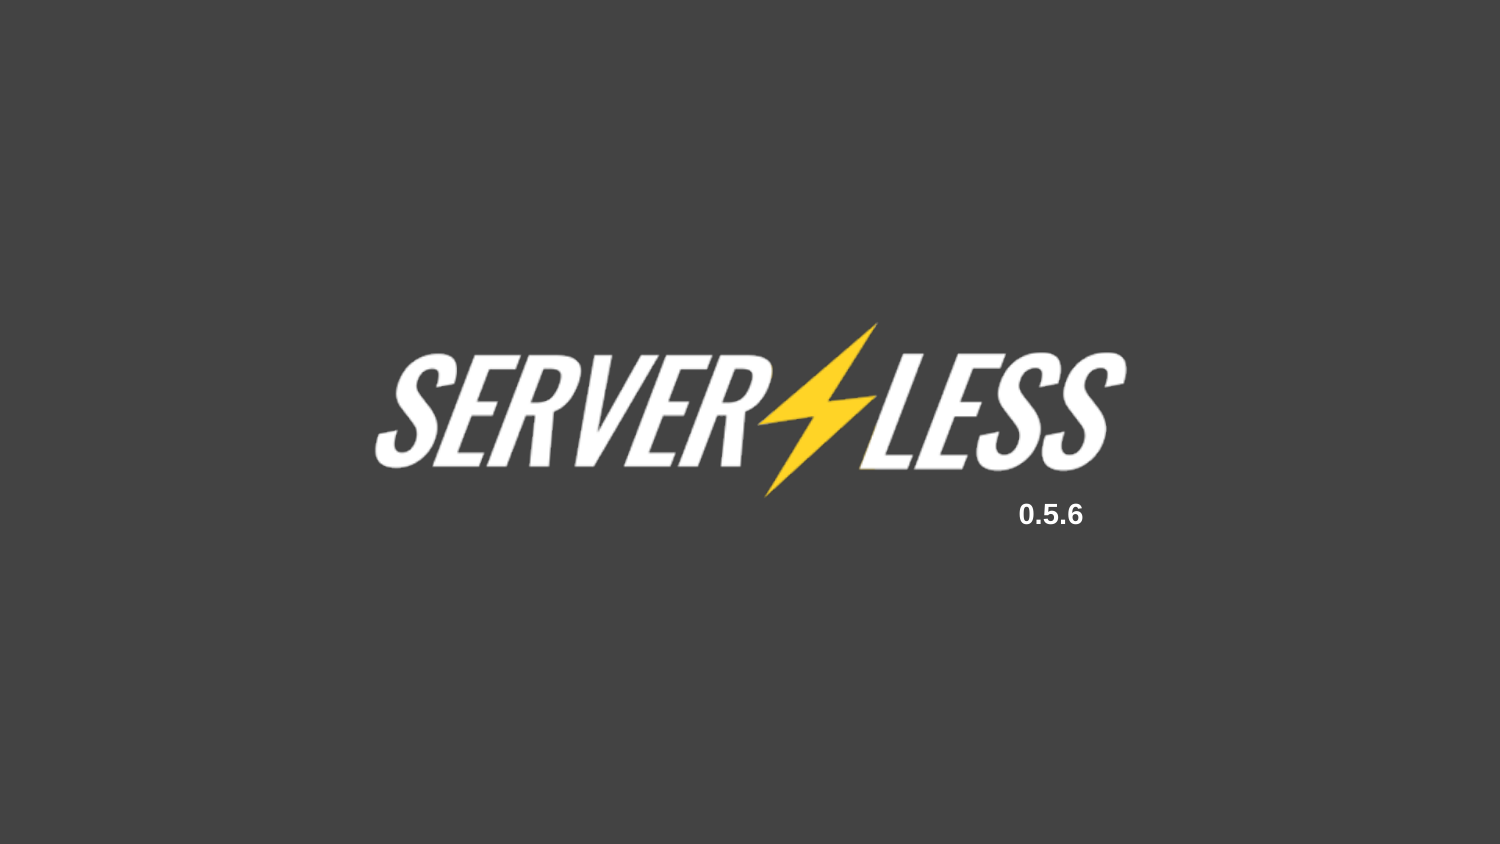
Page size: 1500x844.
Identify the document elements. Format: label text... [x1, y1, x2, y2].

text_box 0.5.6 [1003, 480, 1155, 605]
picture [359, 309, 1141, 509]
